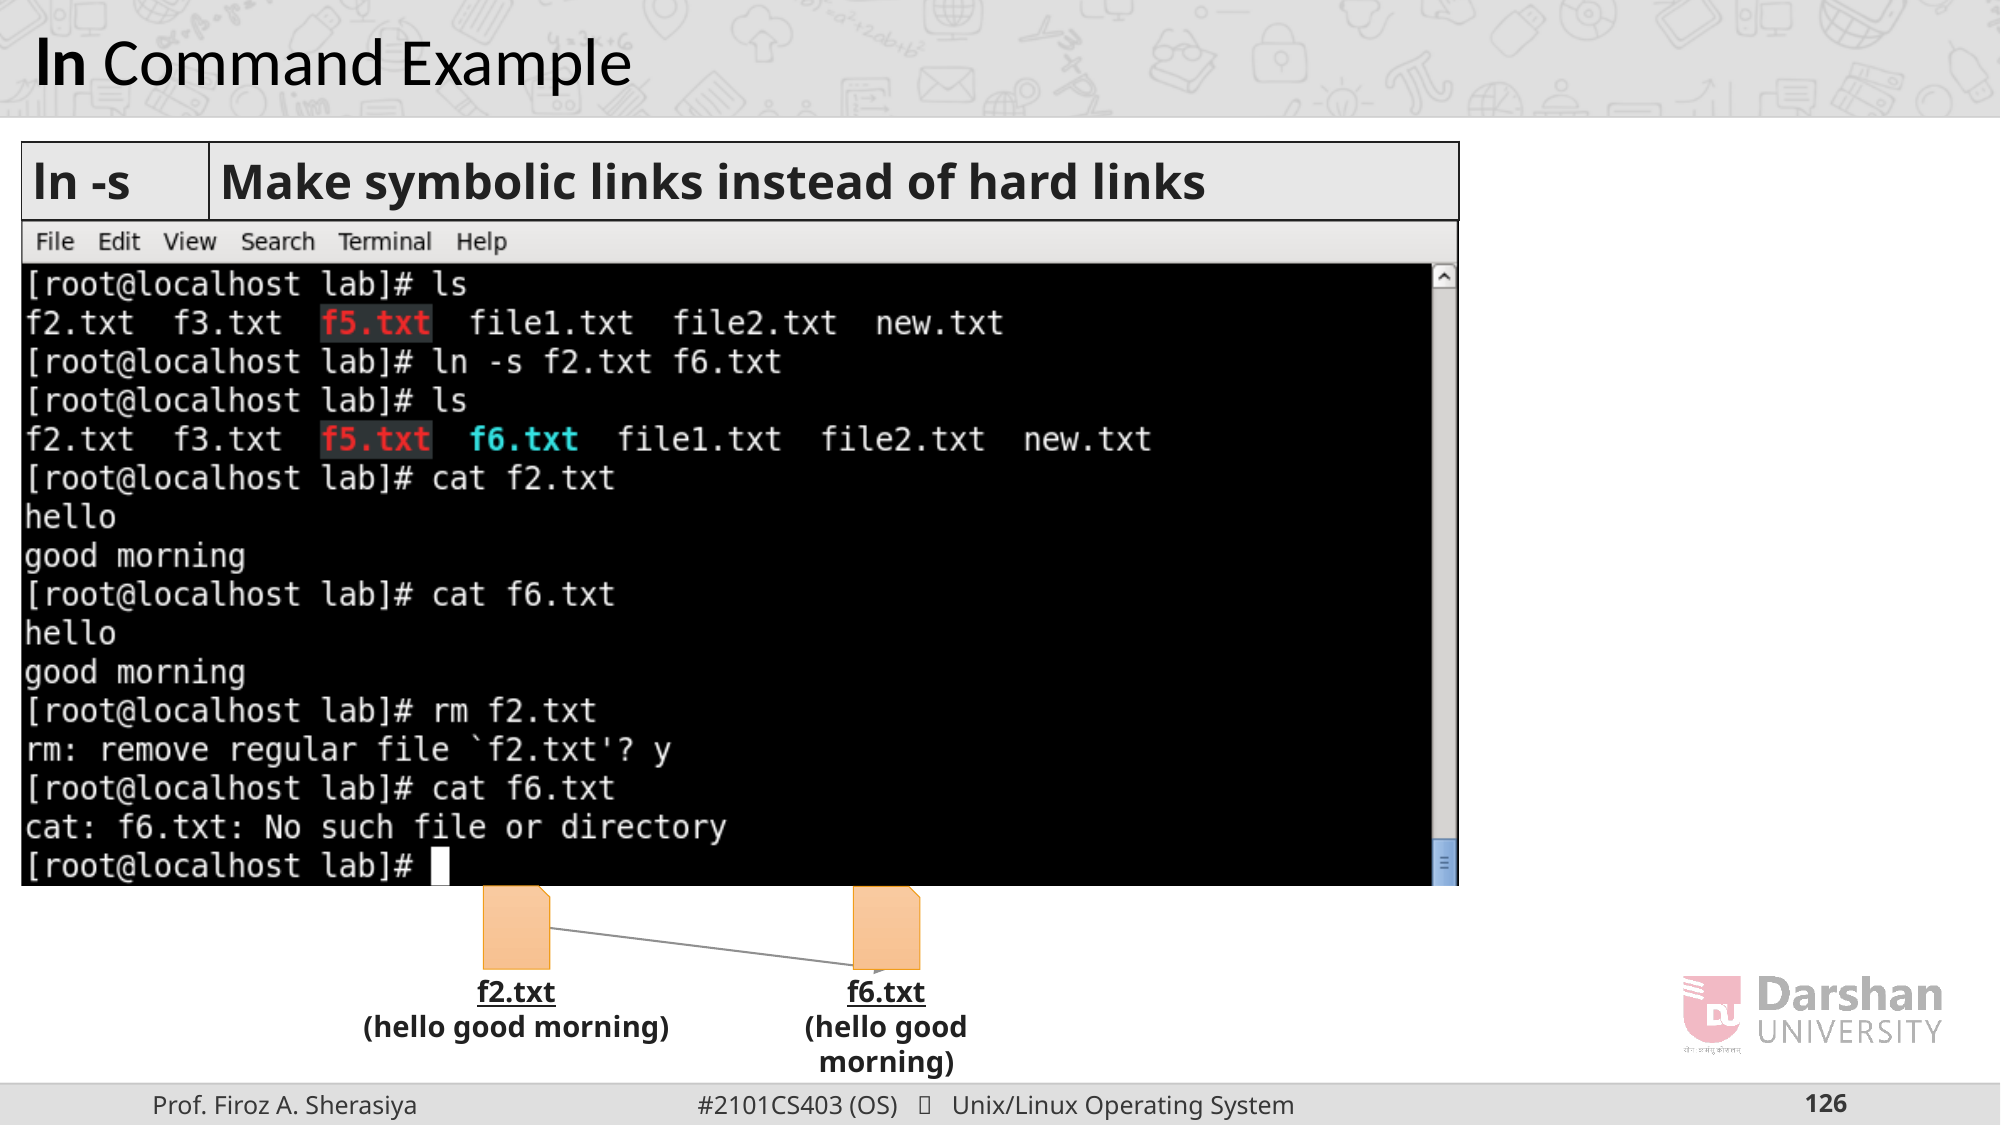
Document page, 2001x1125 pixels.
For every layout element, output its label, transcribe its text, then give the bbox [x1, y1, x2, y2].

text_box [852, 886, 921, 966]
table_header Make symbolic links instead of hard links [210, 143, 1458, 219]
picture [21, 220, 1459, 886]
text_box [482, 886, 551, 966]
text_box f2.txt (hello good morning) [346, 966, 687, 1052]
table_cell Ignores case [1662, 951, 1963, 1079]
title ln Command Example [0, 0, 2000, 117]
text_box f6.txt (hello good morning) [736, 966, 1038, 1086]
table_header ln -s [22, 143, 208, 219]
